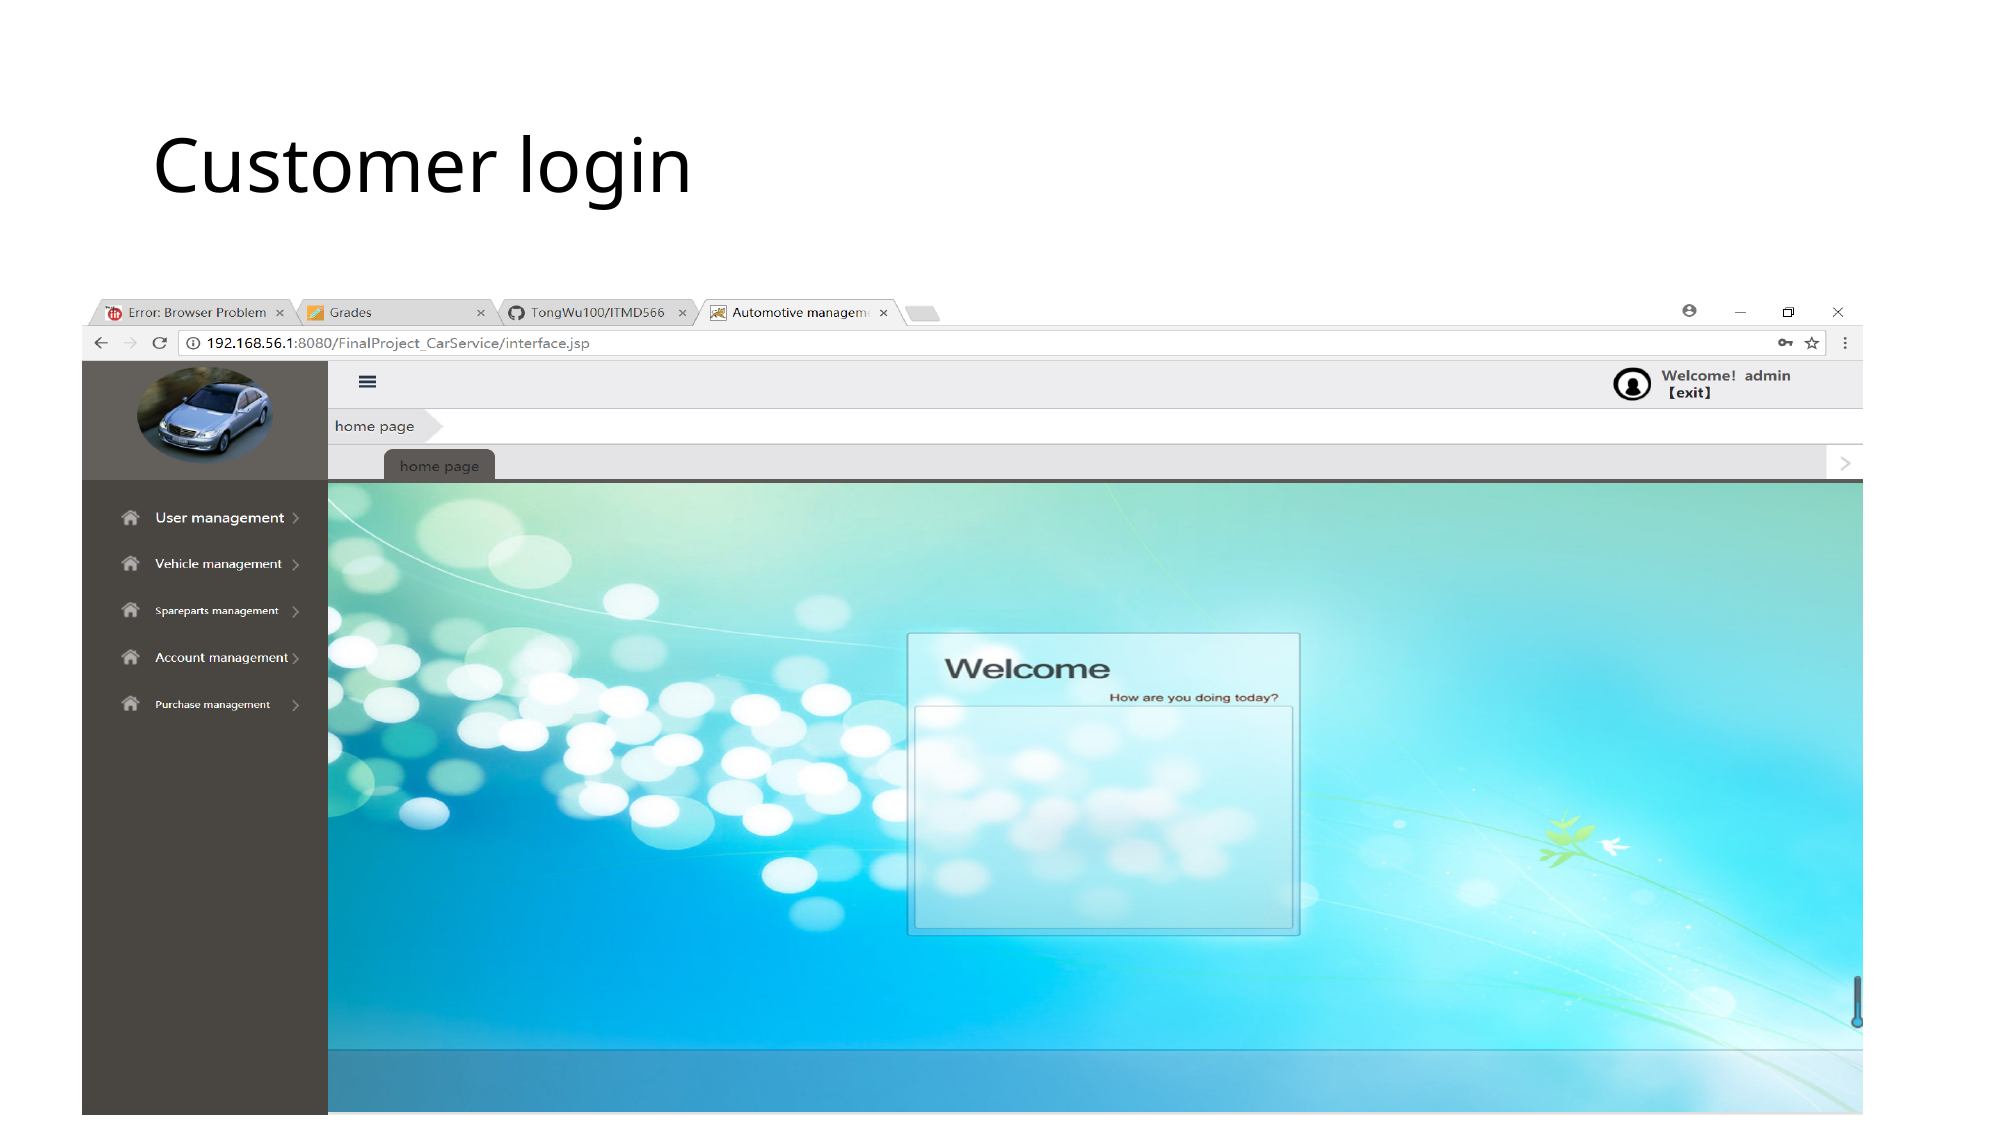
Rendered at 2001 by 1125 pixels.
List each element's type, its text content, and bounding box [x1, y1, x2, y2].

title Customer login [137, 59, 1863, 278]
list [82, 299, 1863, 1115]
